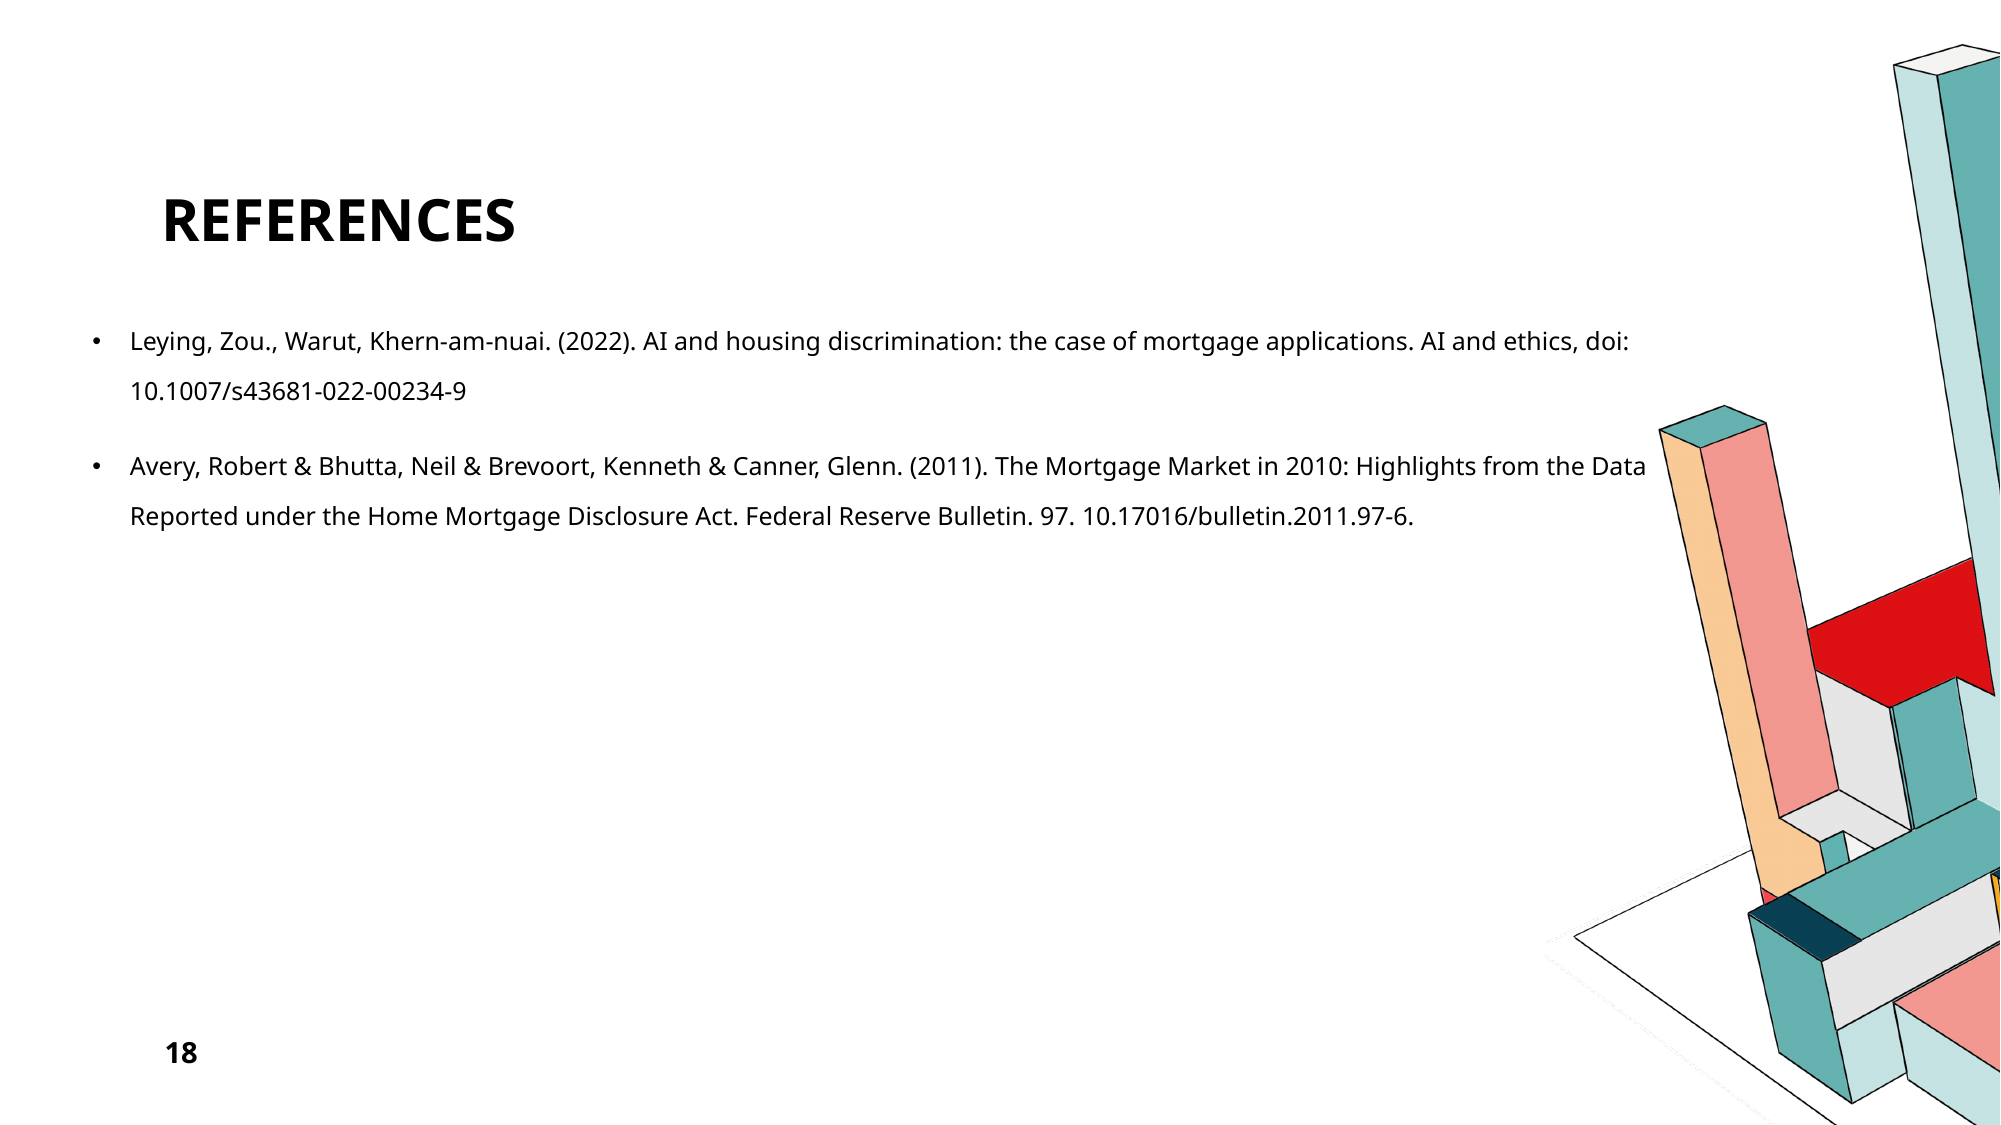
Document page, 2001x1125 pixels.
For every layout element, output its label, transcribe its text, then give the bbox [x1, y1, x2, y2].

list Leying, Zou., Warut, Khern-am-nuai. (2022). AI and housing discrimination: the case of mortgage applications. AI and ethics, doi: 10.1007/s43681-022-00234-9 Avery, Robert & Bhutta, Neil & Brevoort, Kenneth & Canner, Glenn. (2011). The Mortgage Market in 2010: Highlights from the Data Reported under the Home Mortgage Disclosure Act. Federal Reserve Bulletin. 97. 10.17016/bulletin.2011.97-6. [77, 298, 1730, 1025]
picture [1544, 43, 2000, 1125]
slide_number 18 [149, 1024, 588, 1085]
title references [146, 44, 1508, 262]
